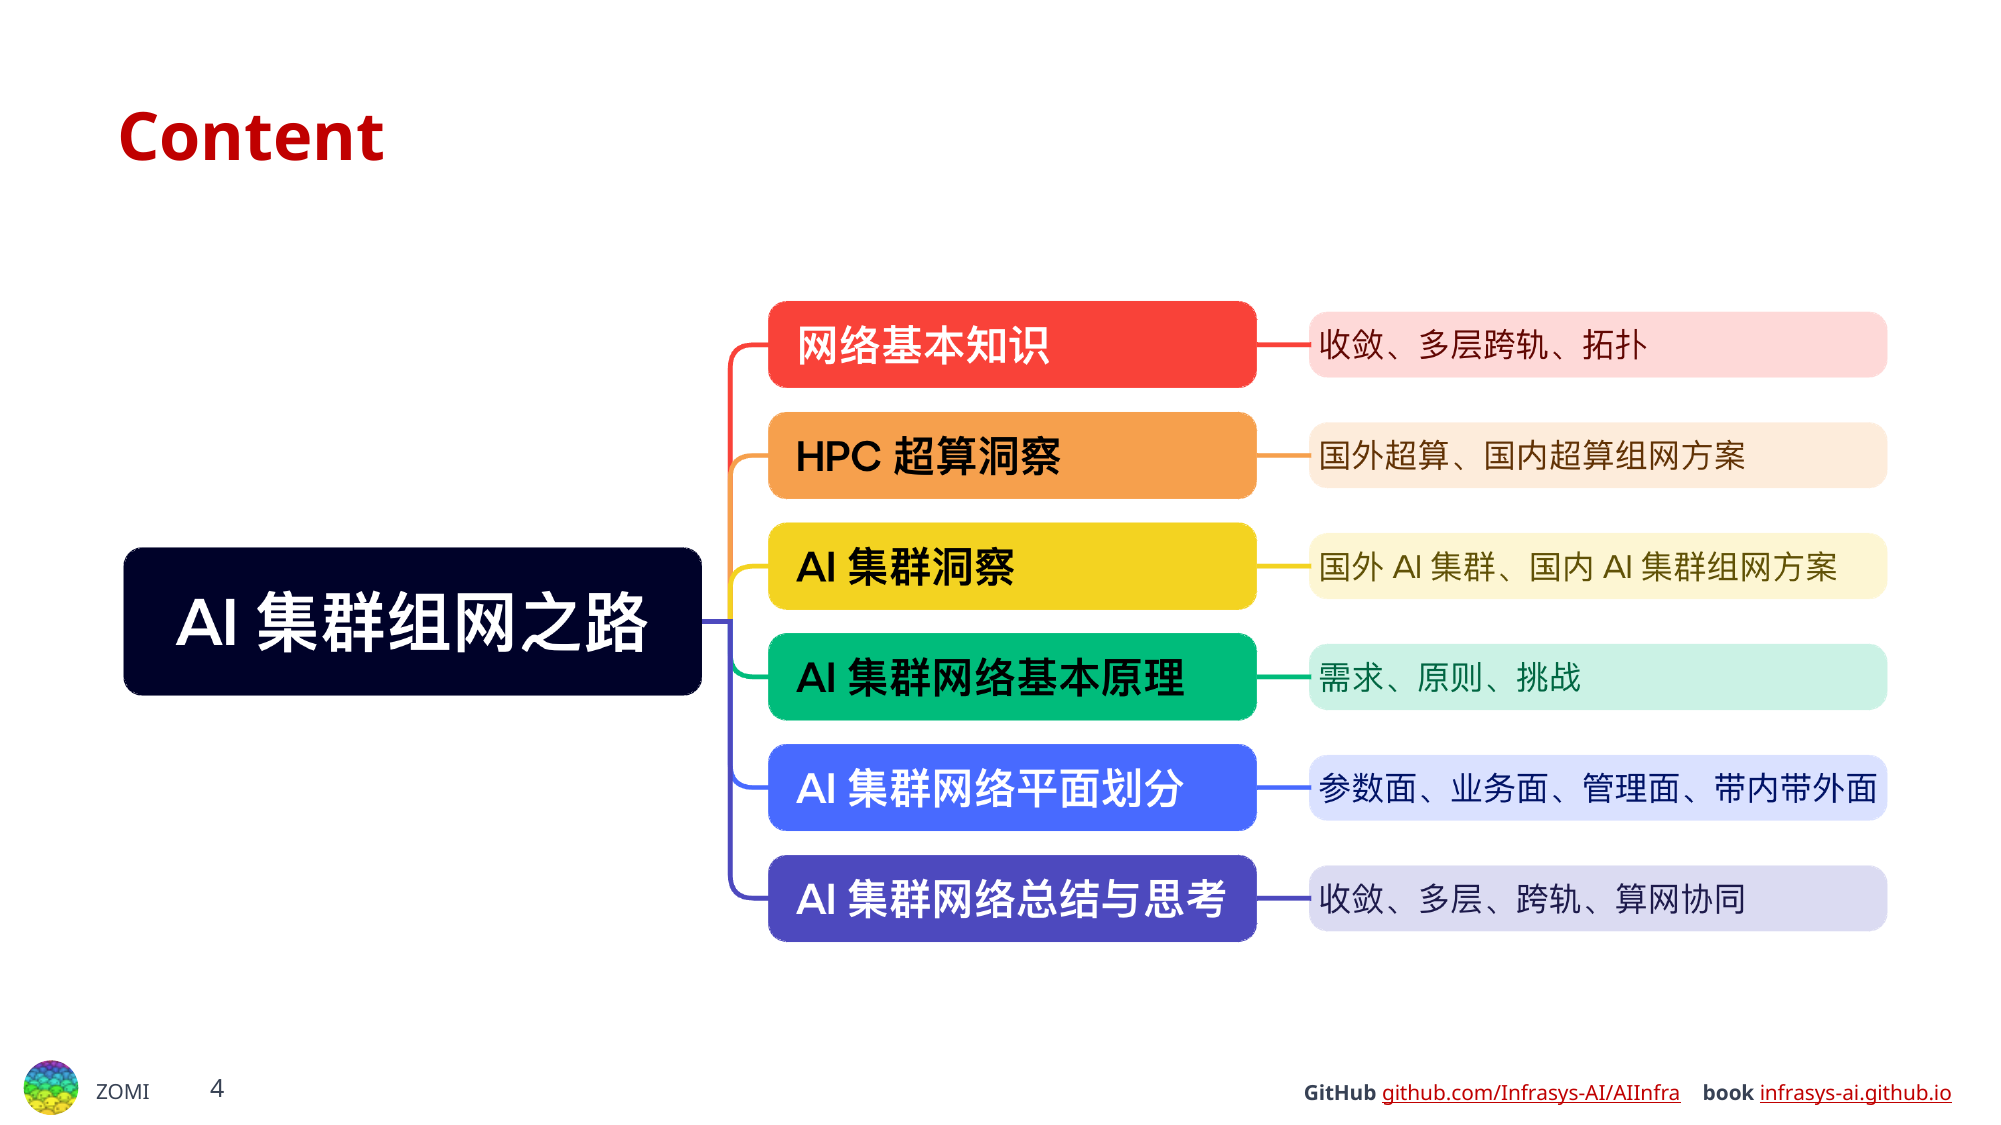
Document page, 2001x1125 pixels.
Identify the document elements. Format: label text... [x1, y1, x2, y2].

title Content [102, 85, 1901, 183]
picture [23, 1060, 79, 1115]
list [107, 286, 1894, 944]
